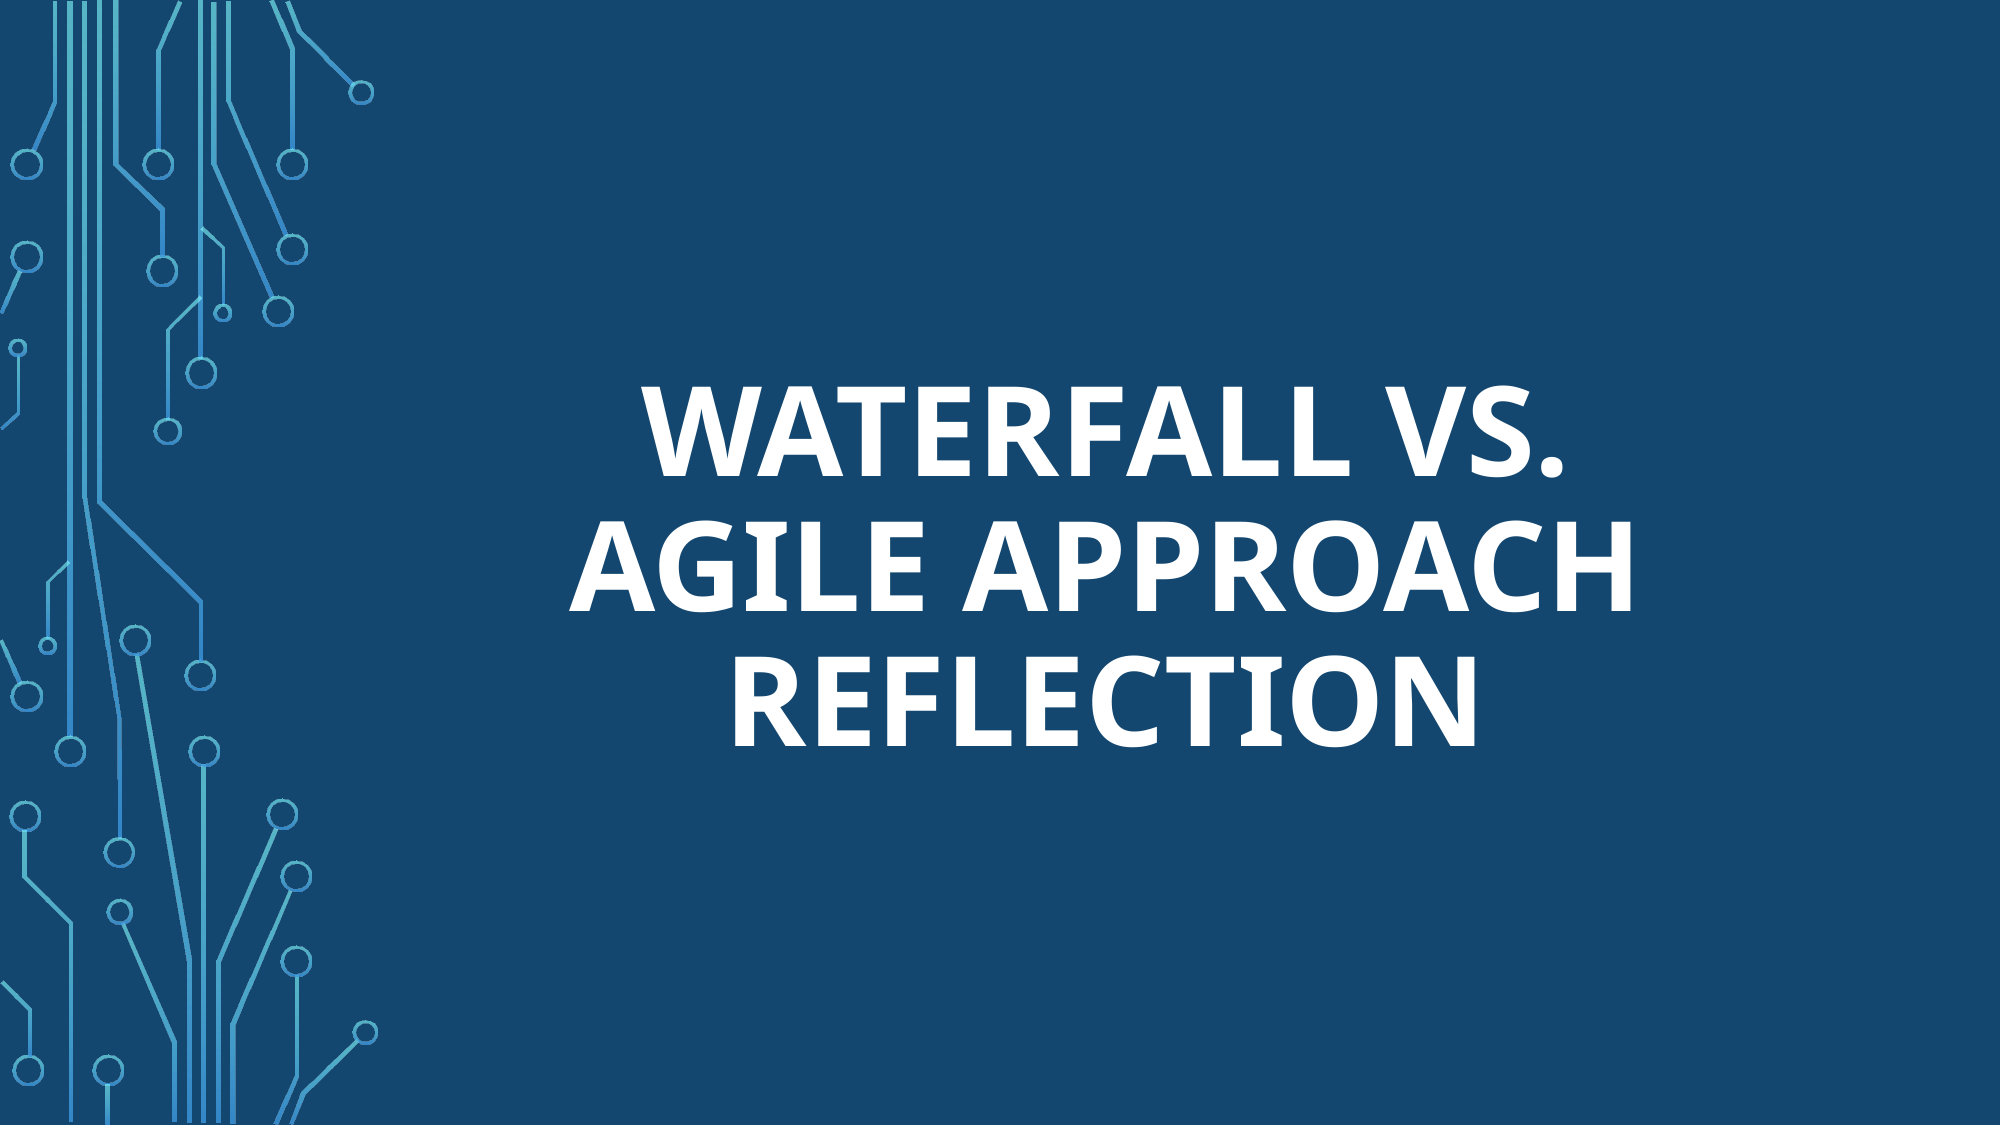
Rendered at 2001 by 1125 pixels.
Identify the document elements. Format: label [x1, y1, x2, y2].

picture [379, 0, 2000, 1125]
text_box [0, 0, 379, 1125]
